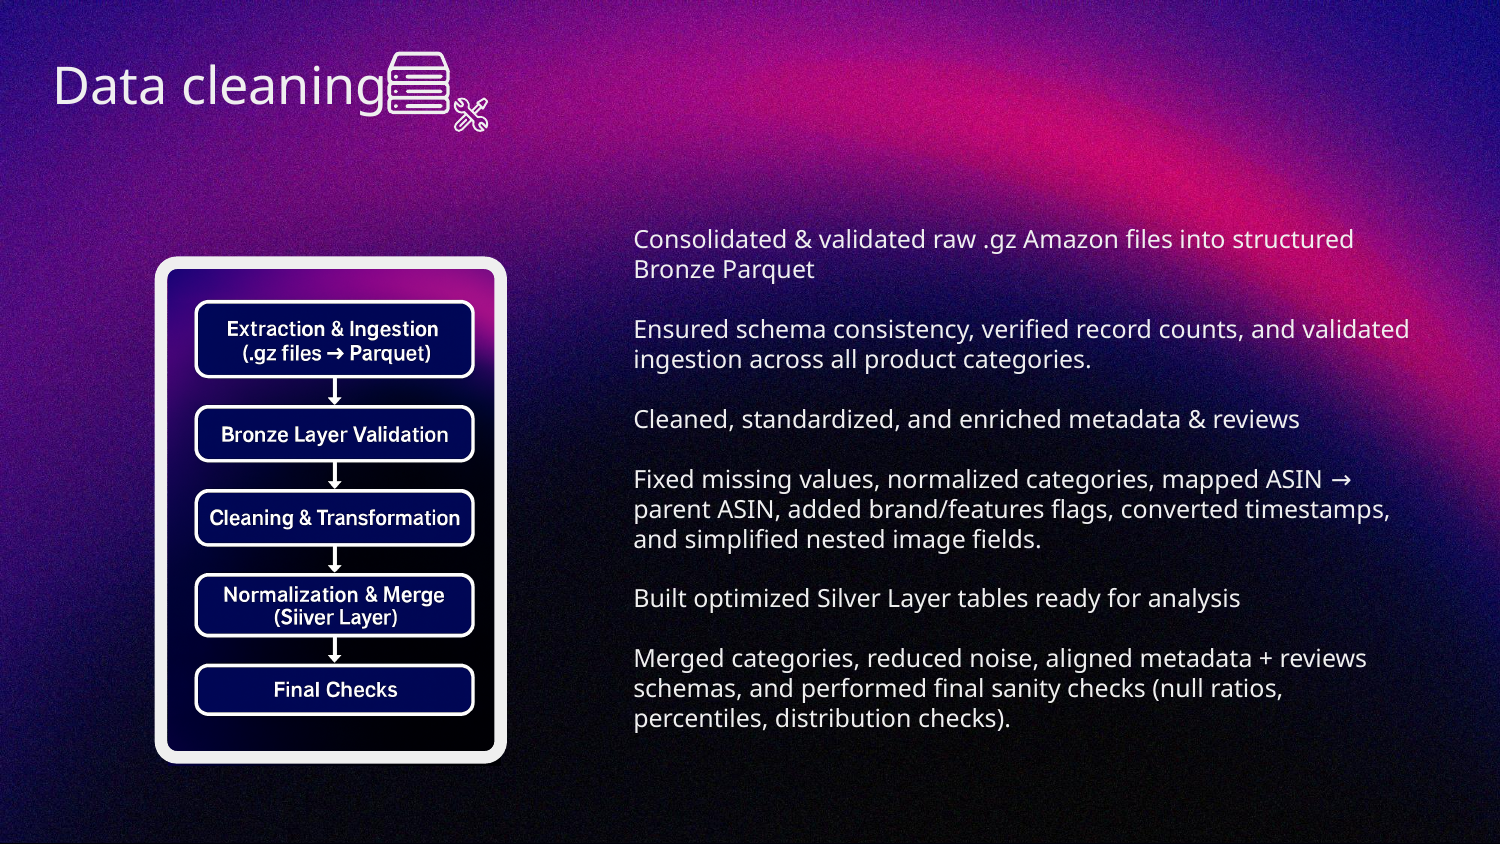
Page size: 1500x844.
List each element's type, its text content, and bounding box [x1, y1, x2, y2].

subtitle Consolidated & validated raw .gz Amazon files into structured Bronze Parquet Ensured schema consistency, verified record counts, and validated ingestion across all product categories. Cleaned, standardized, and enriched metadata & reviews Fixed missing values, normalized categories, mapped ASIN → parent ASIN, added brand/features flags, converted timestamps, and simplified nested image fields. Built optimized Silver Layer tables ready for analysis Merged categories, reduced noise, aligned metadata + reviews schemas, and performed final sanity checks (null ratios, percentiles, distribution checks). [618, 363, 1428, 748]
text_box [160, 262, 493, 750]
picture [0, 0, 1500, 843]
title Data cleaning [37, 37, 1463, 132]
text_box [452, 97, 490, 133]
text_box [387, 51, 451, 115]
